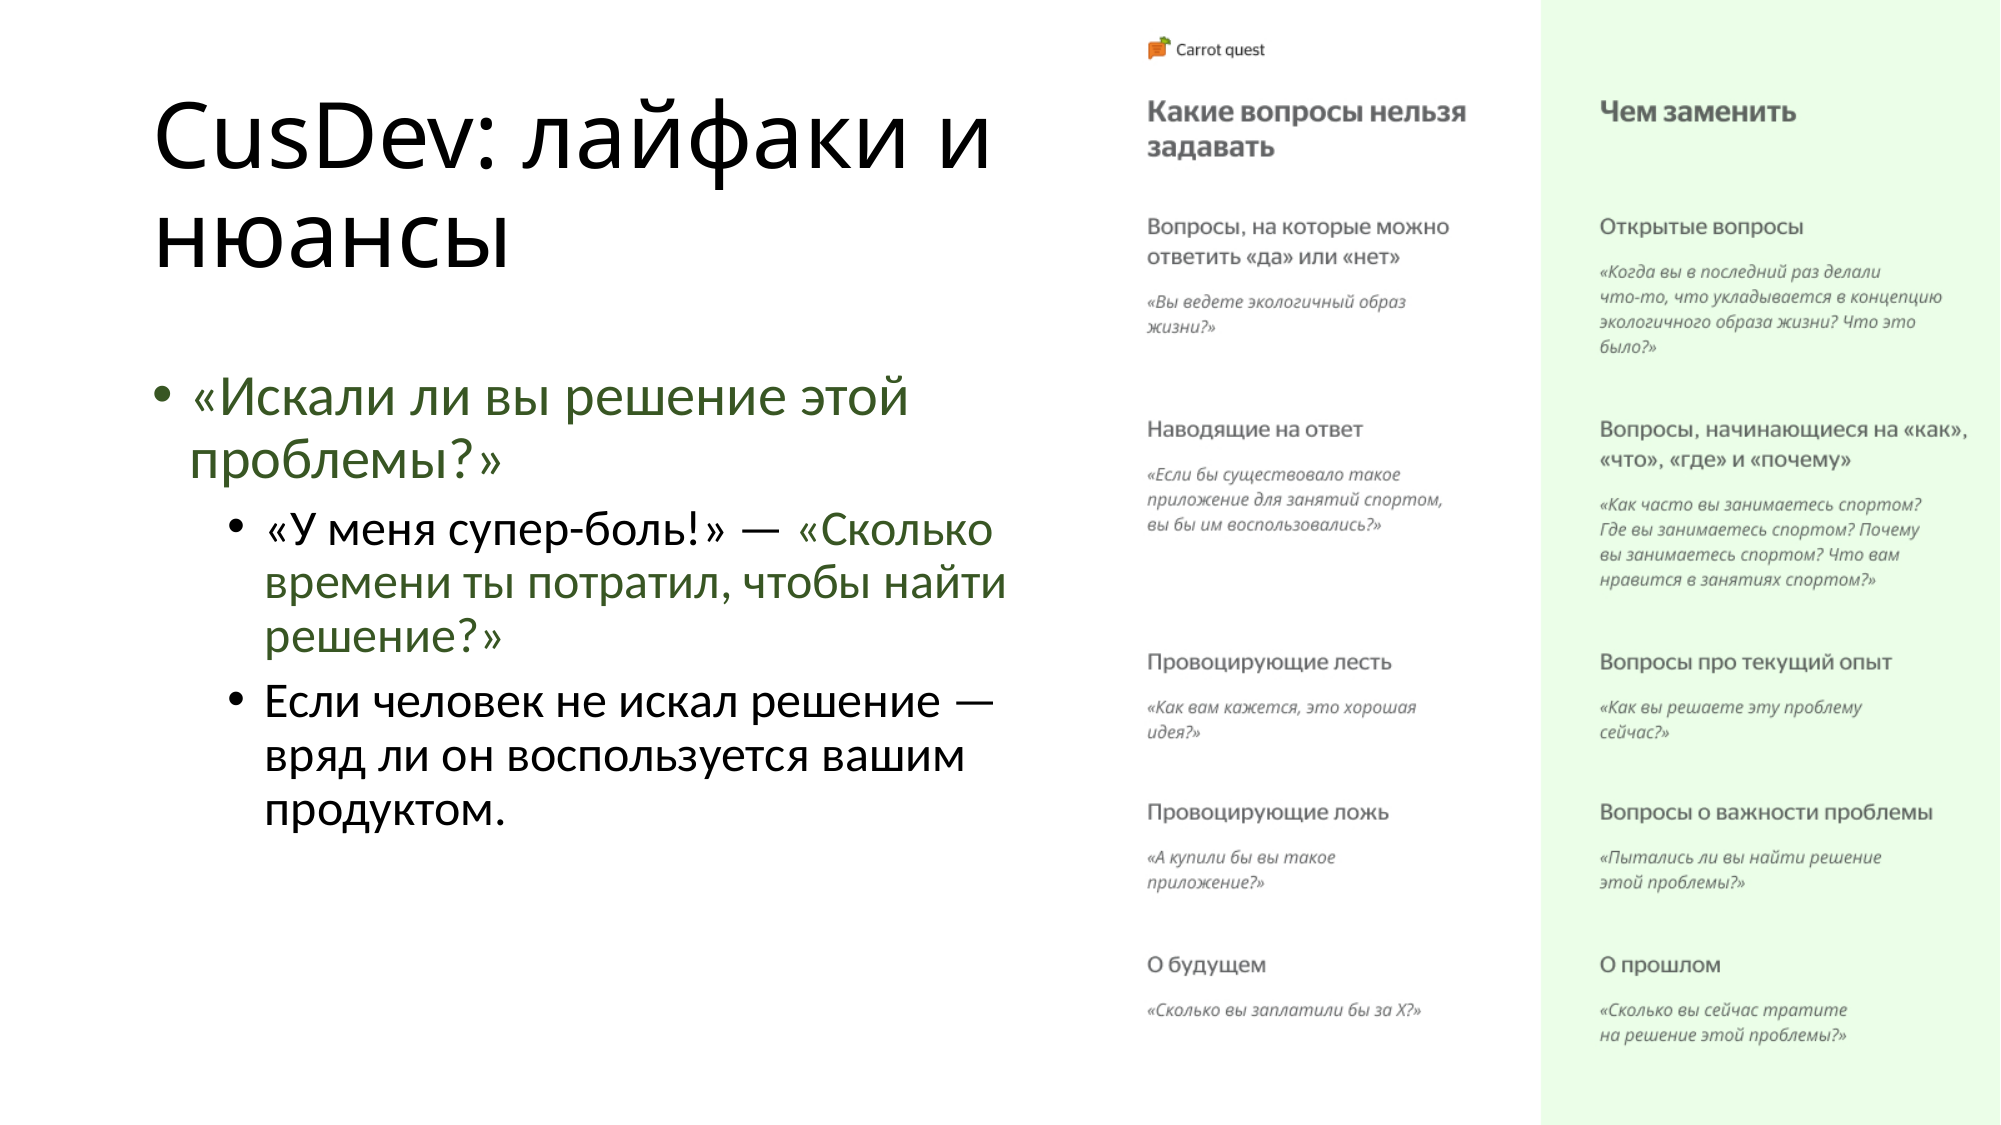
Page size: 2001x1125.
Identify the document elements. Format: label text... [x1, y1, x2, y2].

picture [1101, 0, 2000, 1125]
title CusDev: лайфаки и нюансы [137, 59, 1101, 317]
list «Искали ли вы решение этой проблемы?» «У меня супер-боль!» — «Сколько времени ты потратил, чтобы найти решение?» Если человек не искал решение — вряд ли он воспользуется вашим продуктом. [137, 357, 1101, 1014]
